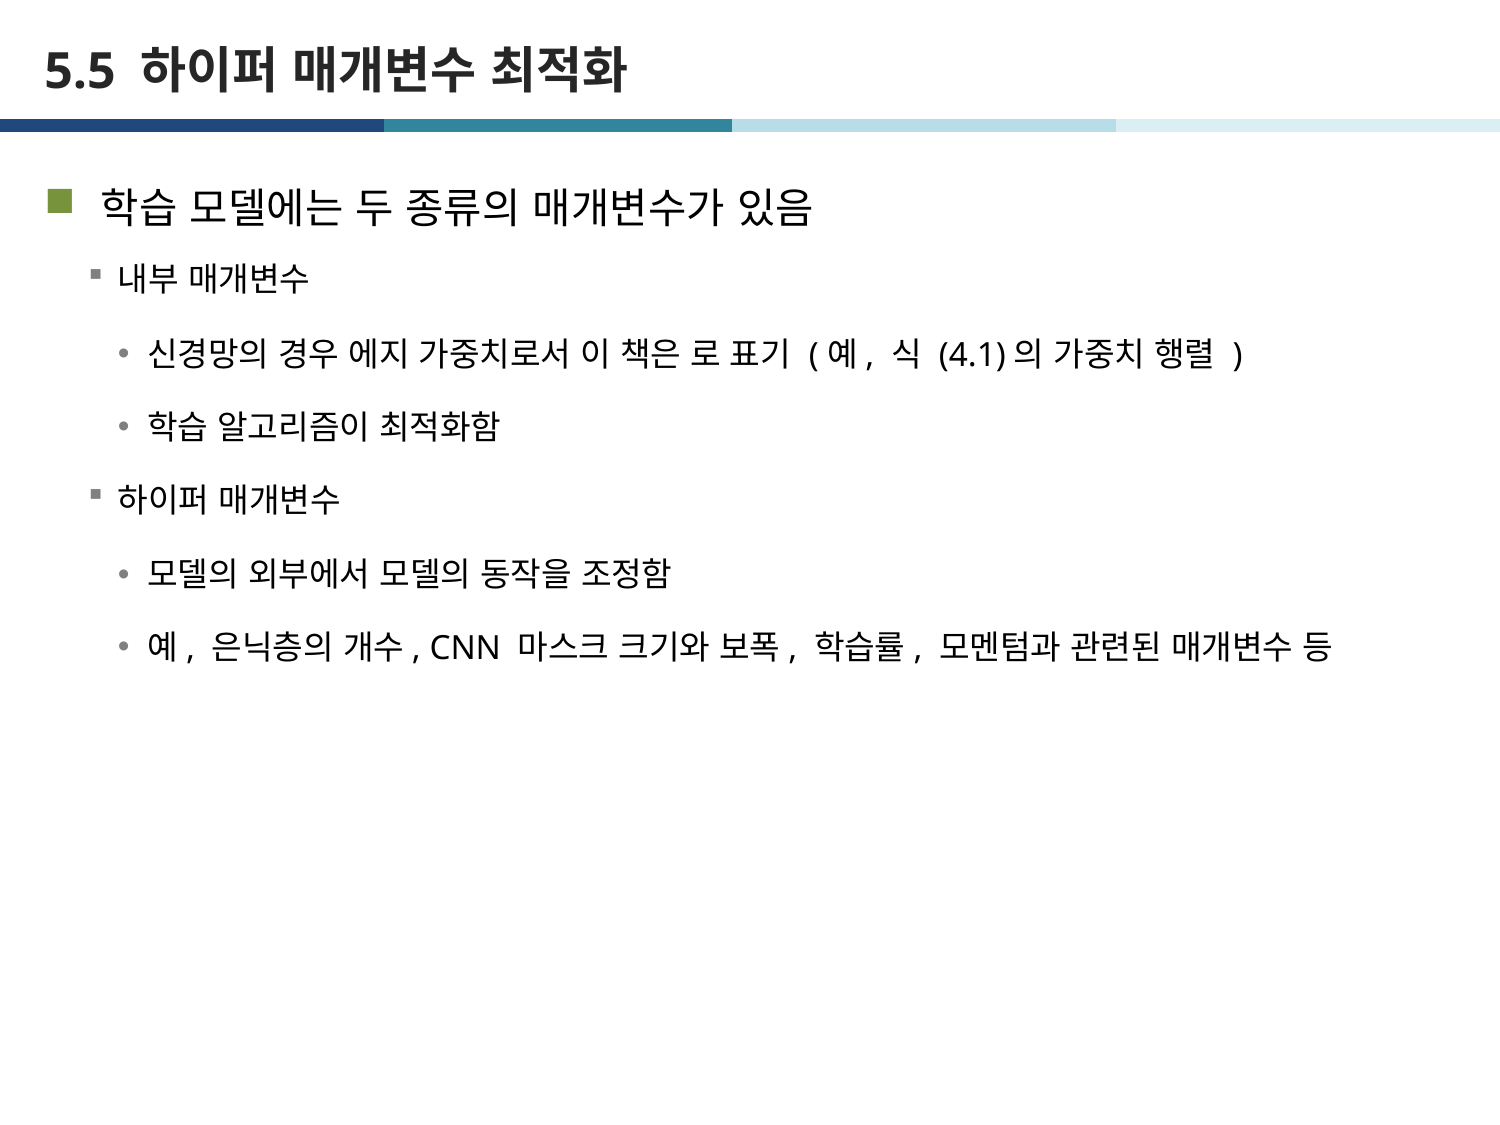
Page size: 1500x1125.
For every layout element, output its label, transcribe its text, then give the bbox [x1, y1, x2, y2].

title 5.5 하이퍼 매개변수 최적화 [29, 23, 1270, 114]
